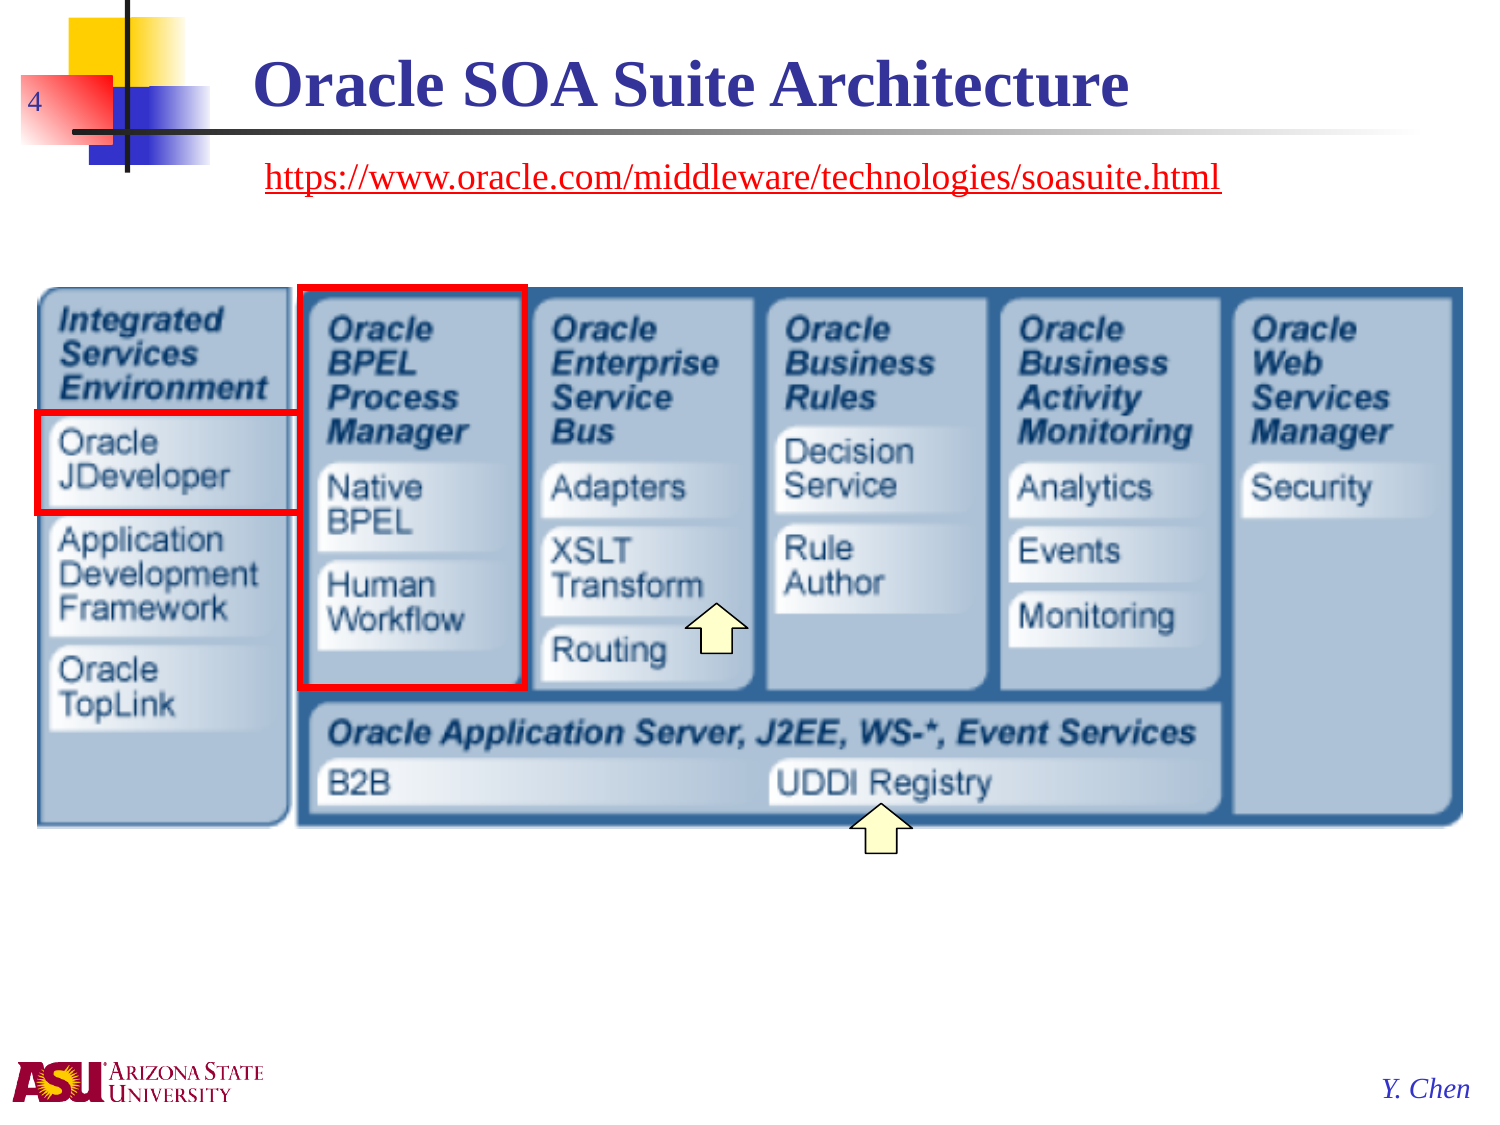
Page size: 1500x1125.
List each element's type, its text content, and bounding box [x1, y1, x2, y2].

text_box [865, 838, 897, 854]
picture [37, 287, 1463, 829]
slide_number 4 [12, 49, 131, 126]
picture [12, 1062, 263, 1102]
text_box https://www.oracle.com/middleware/technologies/soasuite.html [249, 144, 1450, 205]
title Oracle SOA Suite Architecture [237, 24, 1488, 128]
